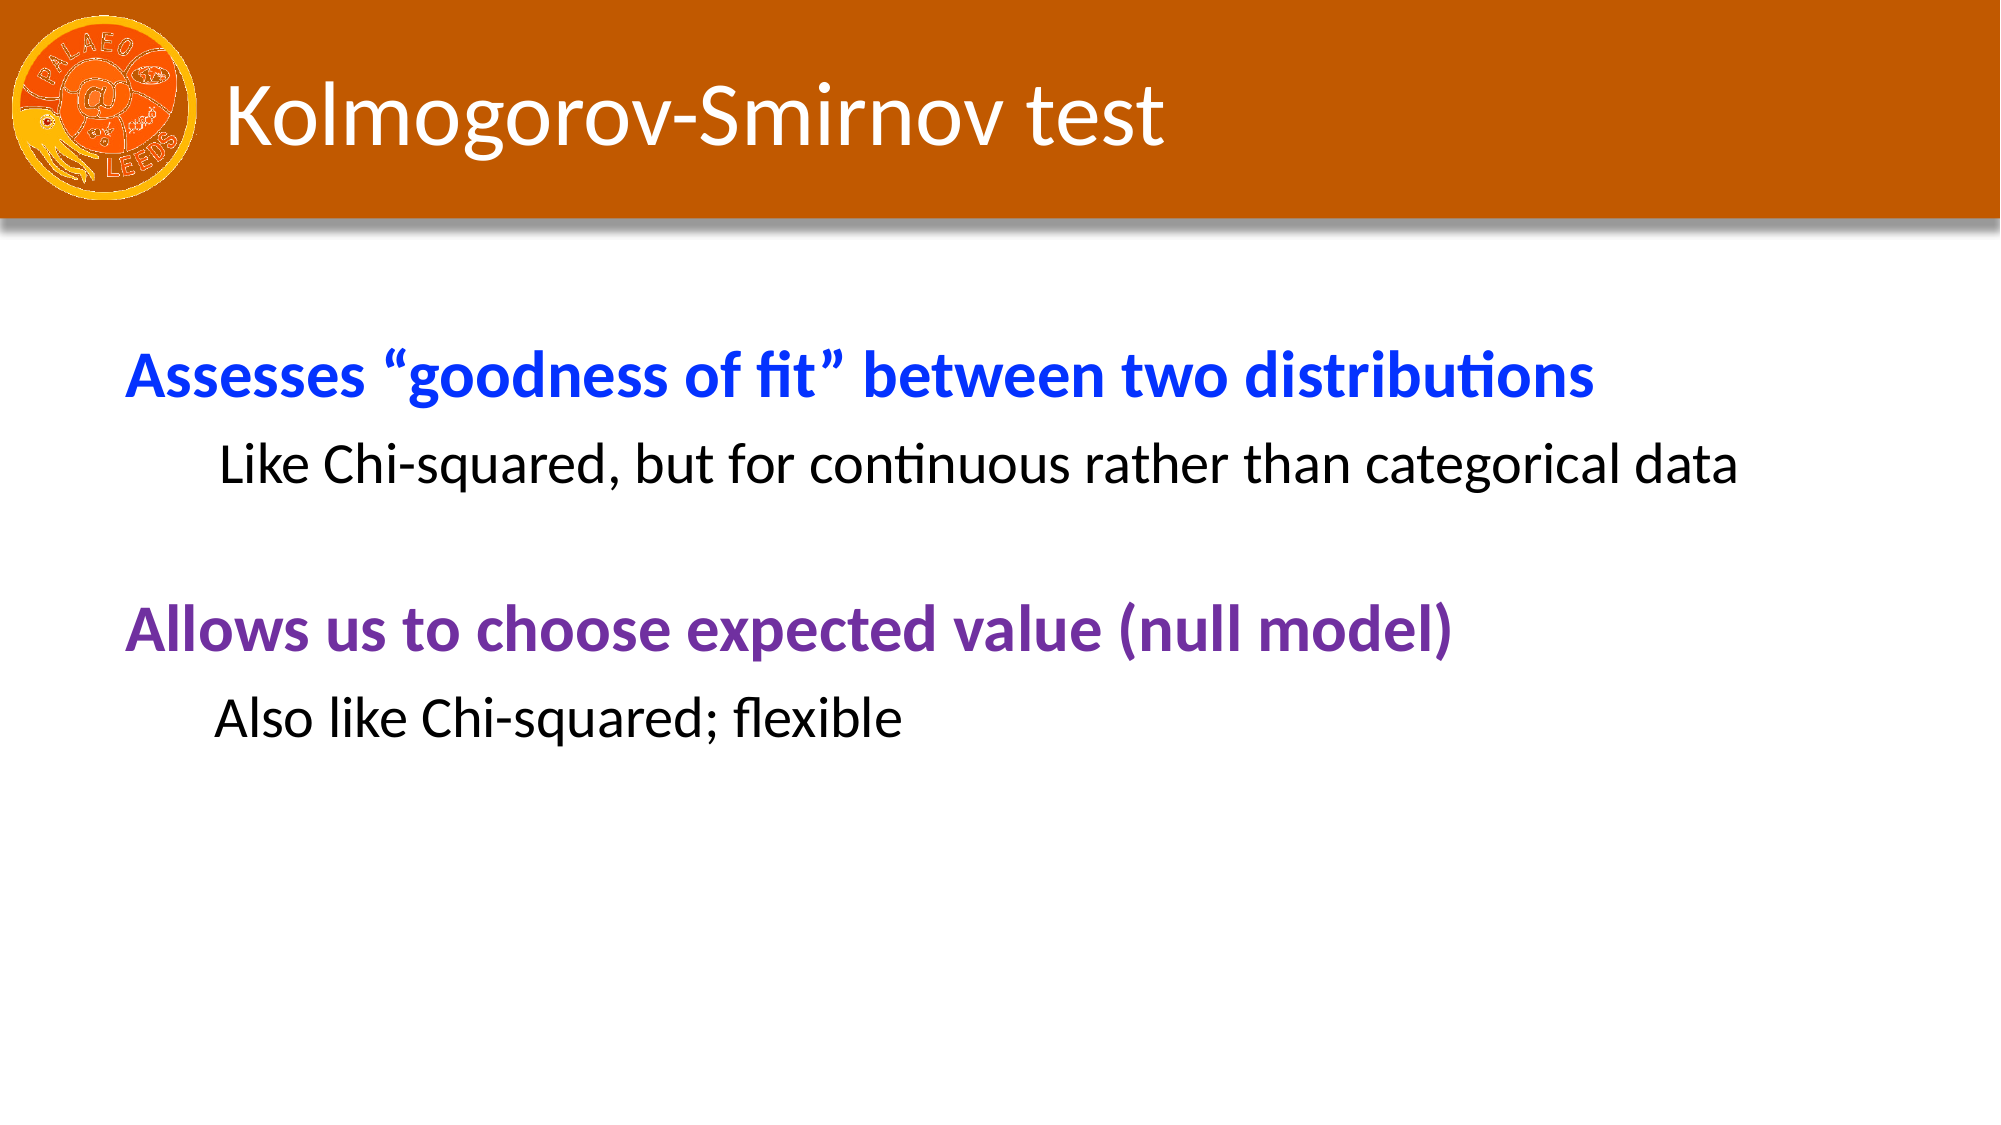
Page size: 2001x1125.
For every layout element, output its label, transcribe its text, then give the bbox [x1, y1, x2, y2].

text_box Like Chi-squared, but for continuous rather than categorical data [204, 417, 1755, 503]
text_box Allows us to choose expected value (null model) [110, 577, 1471, 673]
text_box Kolmogorov-Smirnov test [210, 17, 2000, 201]
text_box [0, 0, 2000, 219]
text_box Assesses “goodness of fit” between two distributions [110, 323, 1612, 419]
picture [11, 15, 197, 200]
text_box Also like Chi-squared; flexible [199, 671, 919, 757]
